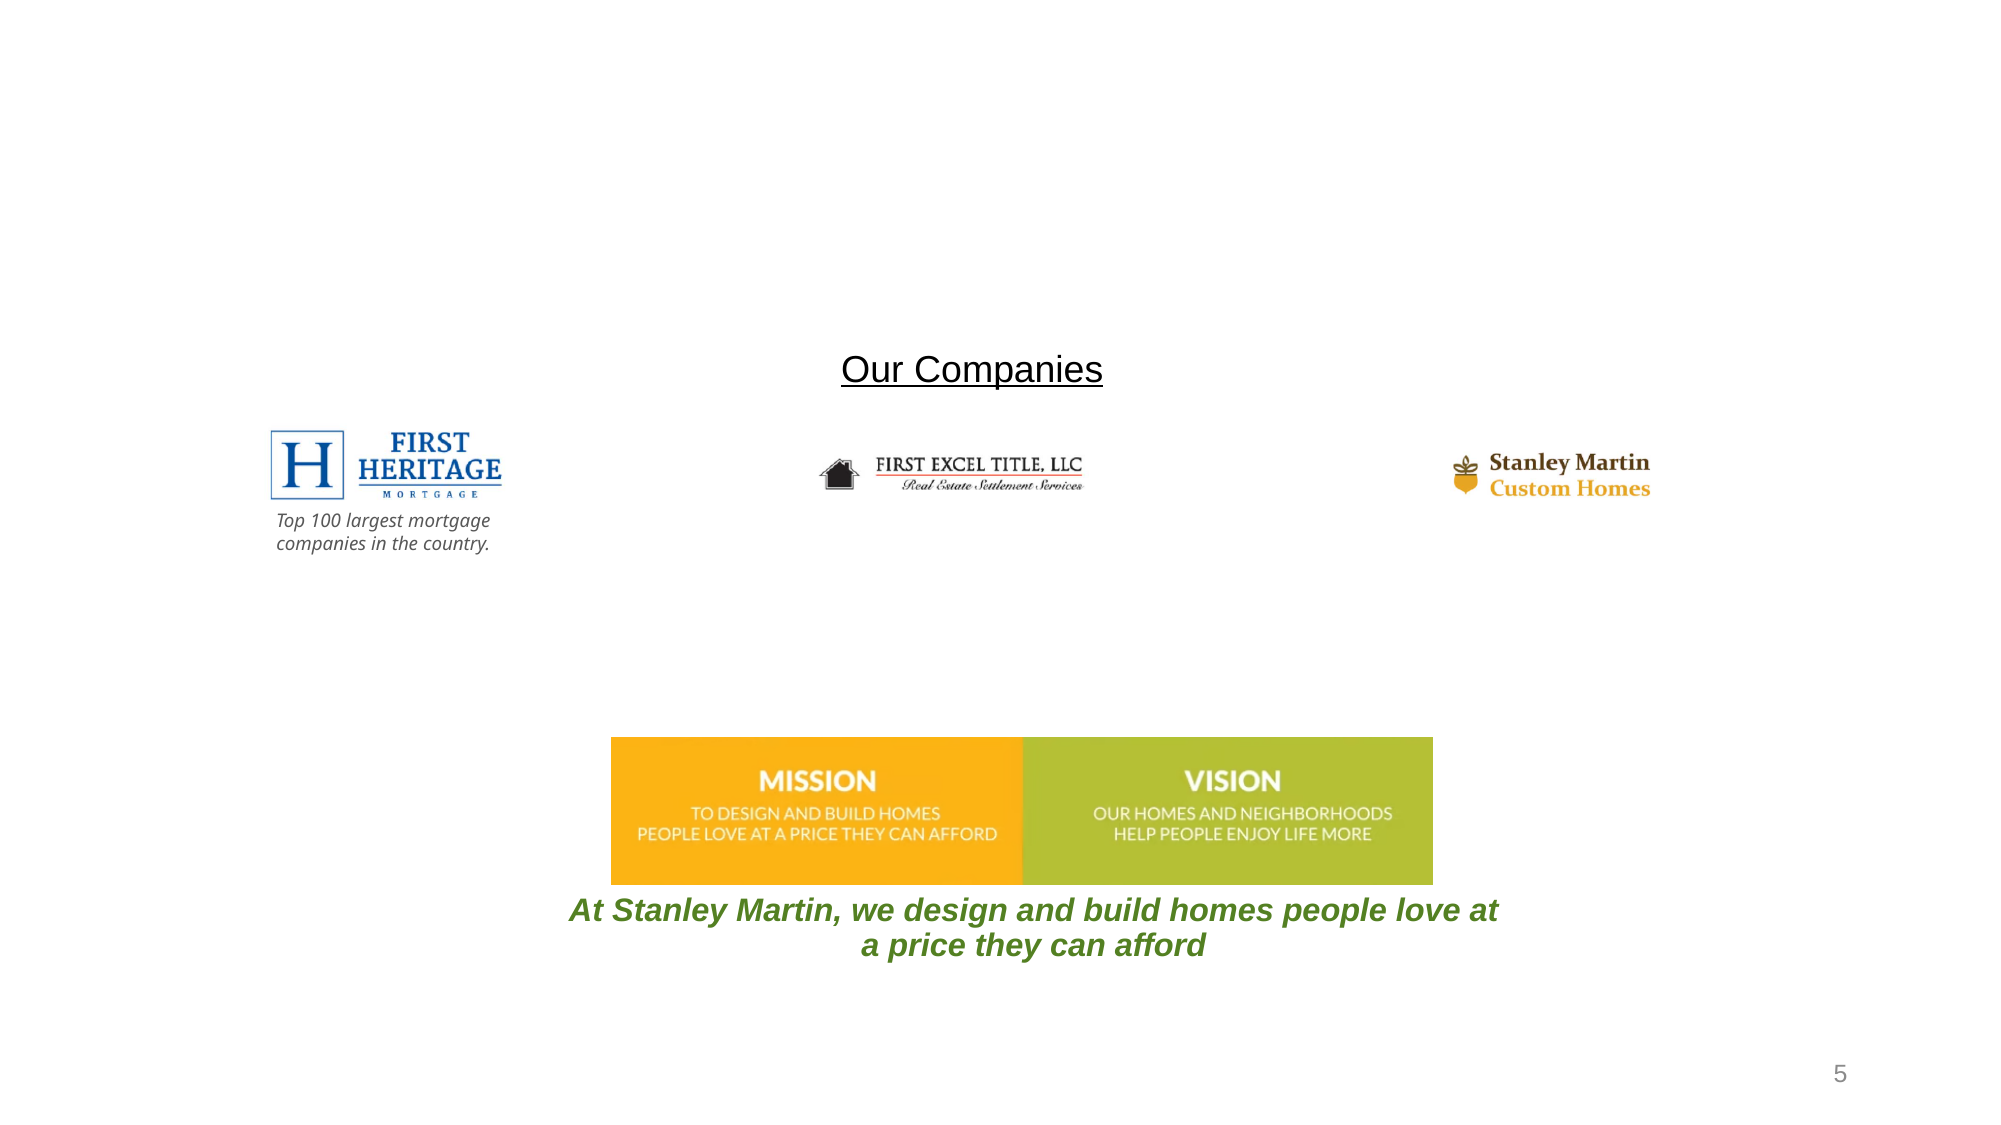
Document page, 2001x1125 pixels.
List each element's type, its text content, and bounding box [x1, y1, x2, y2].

picture [611, 737, 1433, 885]
slide_number 5 [1412, 1042, 1863, 1103]
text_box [241, 337, 1664, 563]
text_box At Stanley Martin, we design and build homes people love at a price they can afford [548, 886, 1520, 972]
